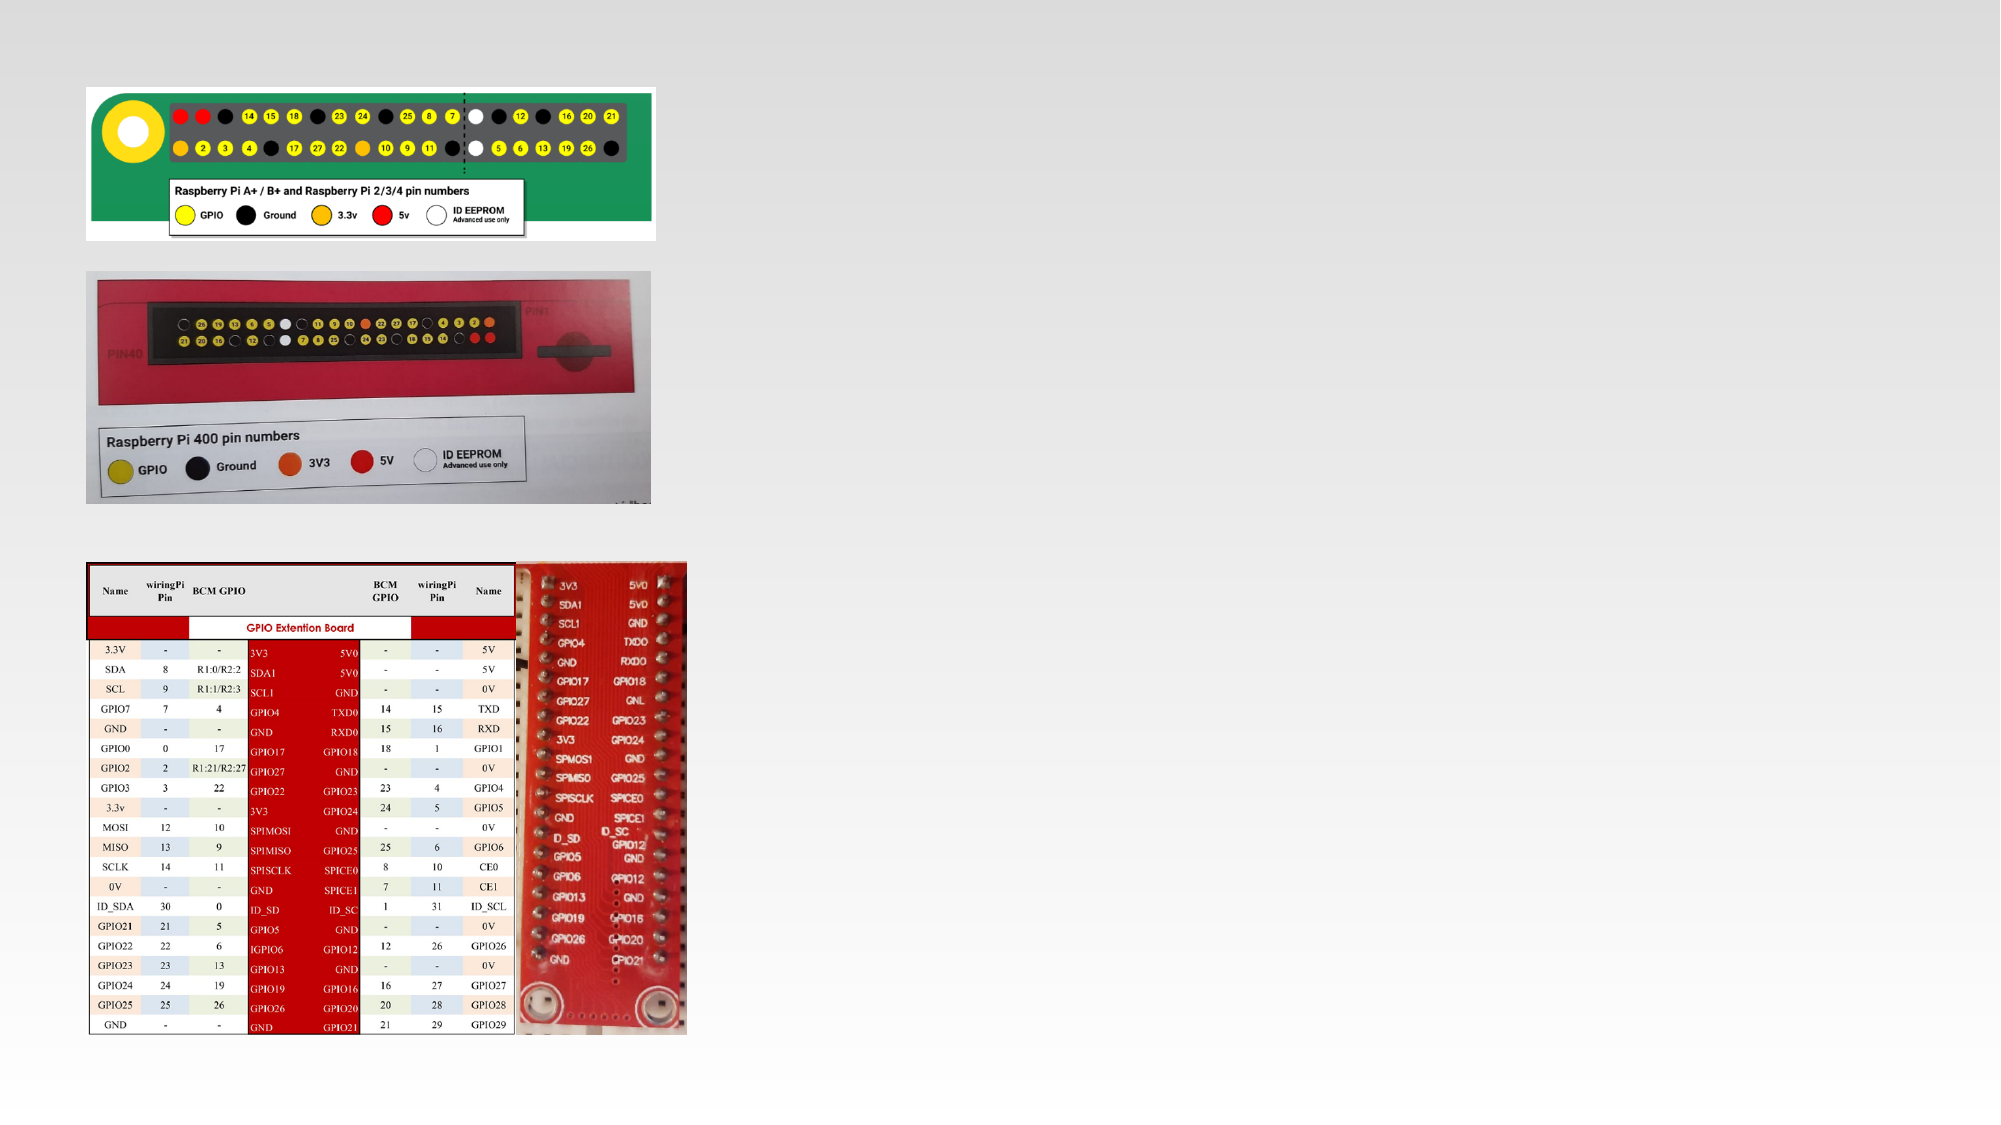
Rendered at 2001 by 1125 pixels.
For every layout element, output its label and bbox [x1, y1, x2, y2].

picture [86, 271, 652, 505]
picture [86, 561, 687, 1036]
picture [86, 87, 656, 242]
